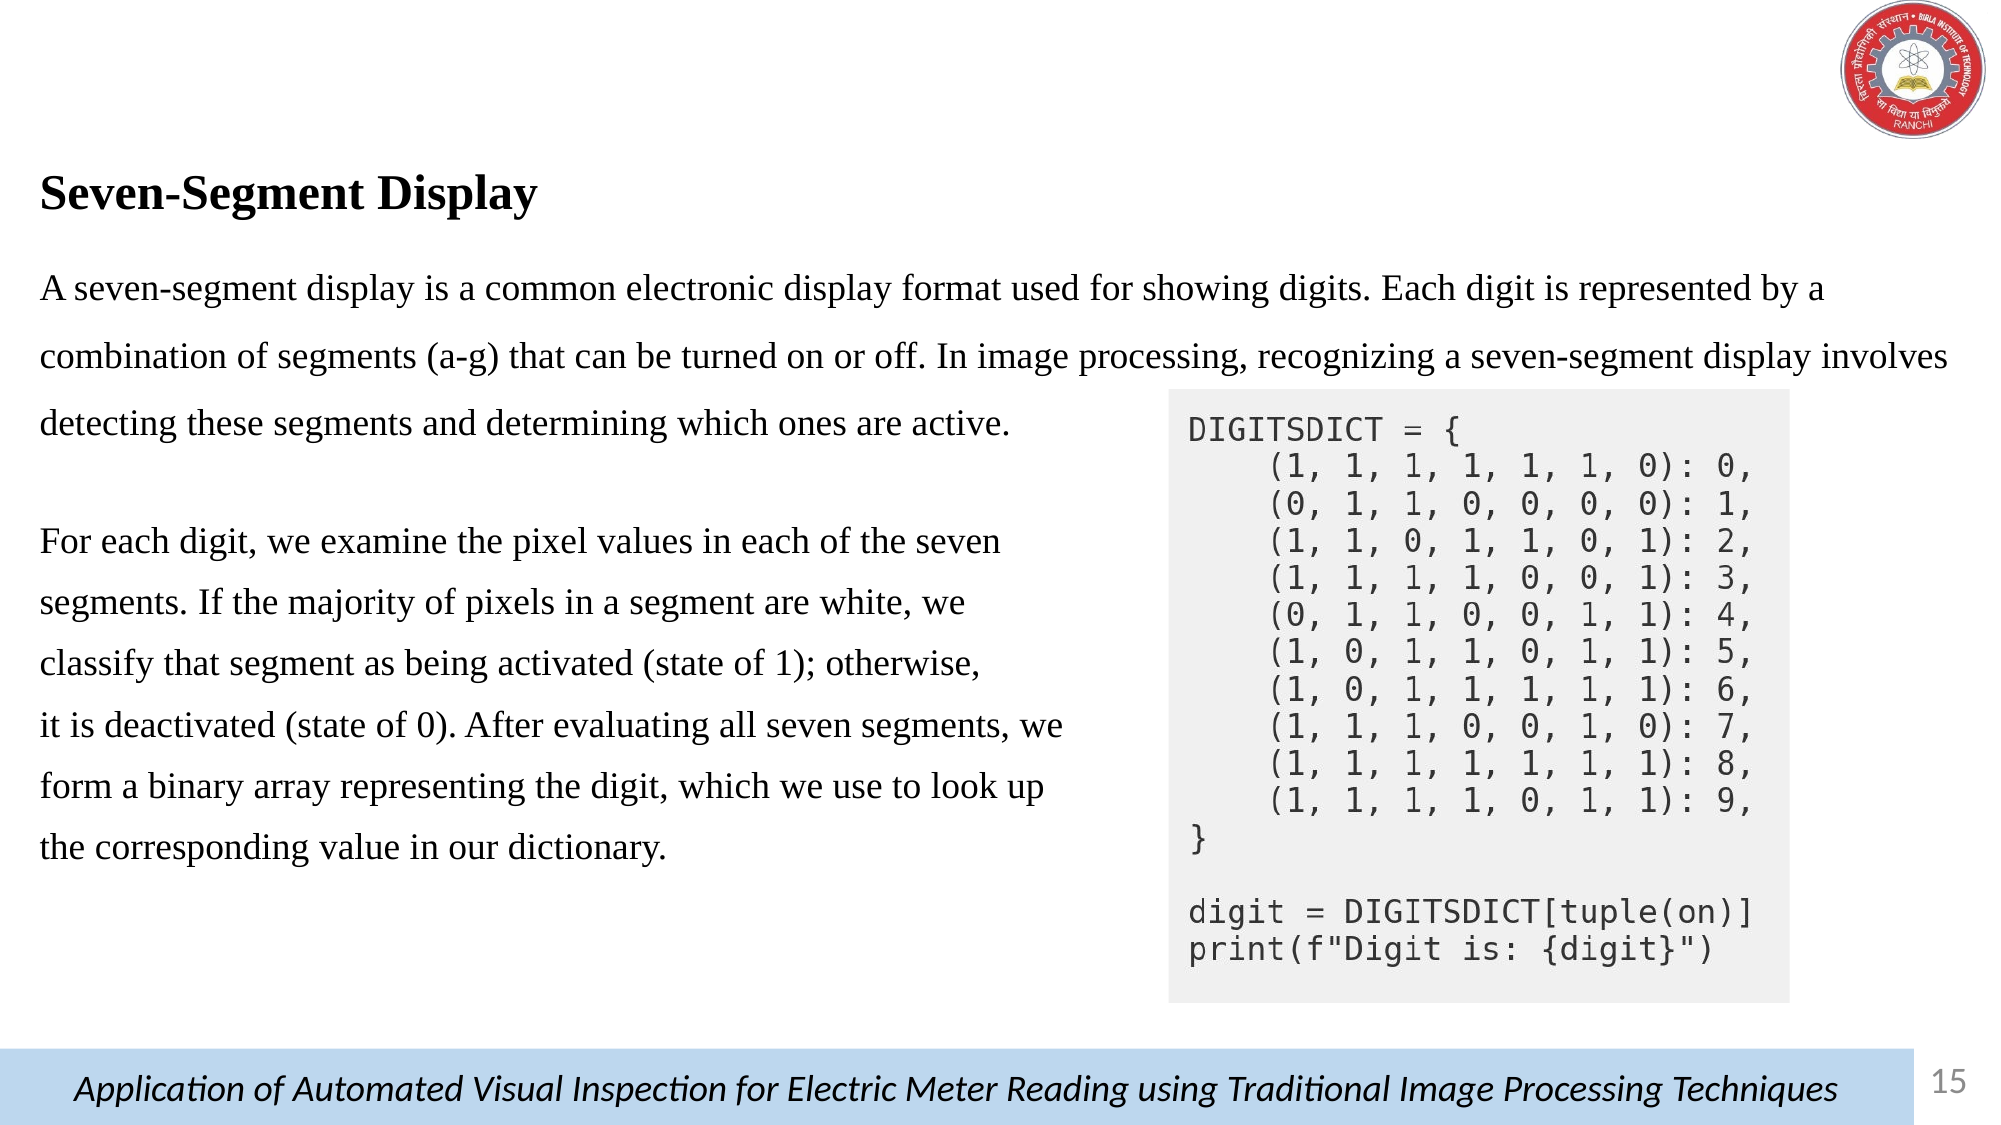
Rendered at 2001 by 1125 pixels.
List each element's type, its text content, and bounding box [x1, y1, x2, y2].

footer Application of Automated Visual Inspection for Electric Meter Reading using Traditional Image Processing Techniques [0, 1048, 1914, 1125]
slide_number 15 [1913, 1048, 1983, 1109]
picture [1168, 389, 1790, 1003]
list Seven-Segment Display A seven-segment display is a common electronic display format used for showing digits. Each digit is represented by a combination of segments (a-g) that can be turned on or off. In image processing, recognizing a seven-segment display involves detecting these segments and determining which ones are active. For each digit, we examine the pixel values in each of the seven segments. If the majority of pixels in a segment are white, we classify that segment as being activated (state of 1); otherwise, it is deactivated (state of 0). After evaluating all seven segments, we form a binary array representing the digit, which we use to look up the corresponding value in our dictionary. [24, 158, 1983, 1032]
picture [1840, 0, 1988, 139]
